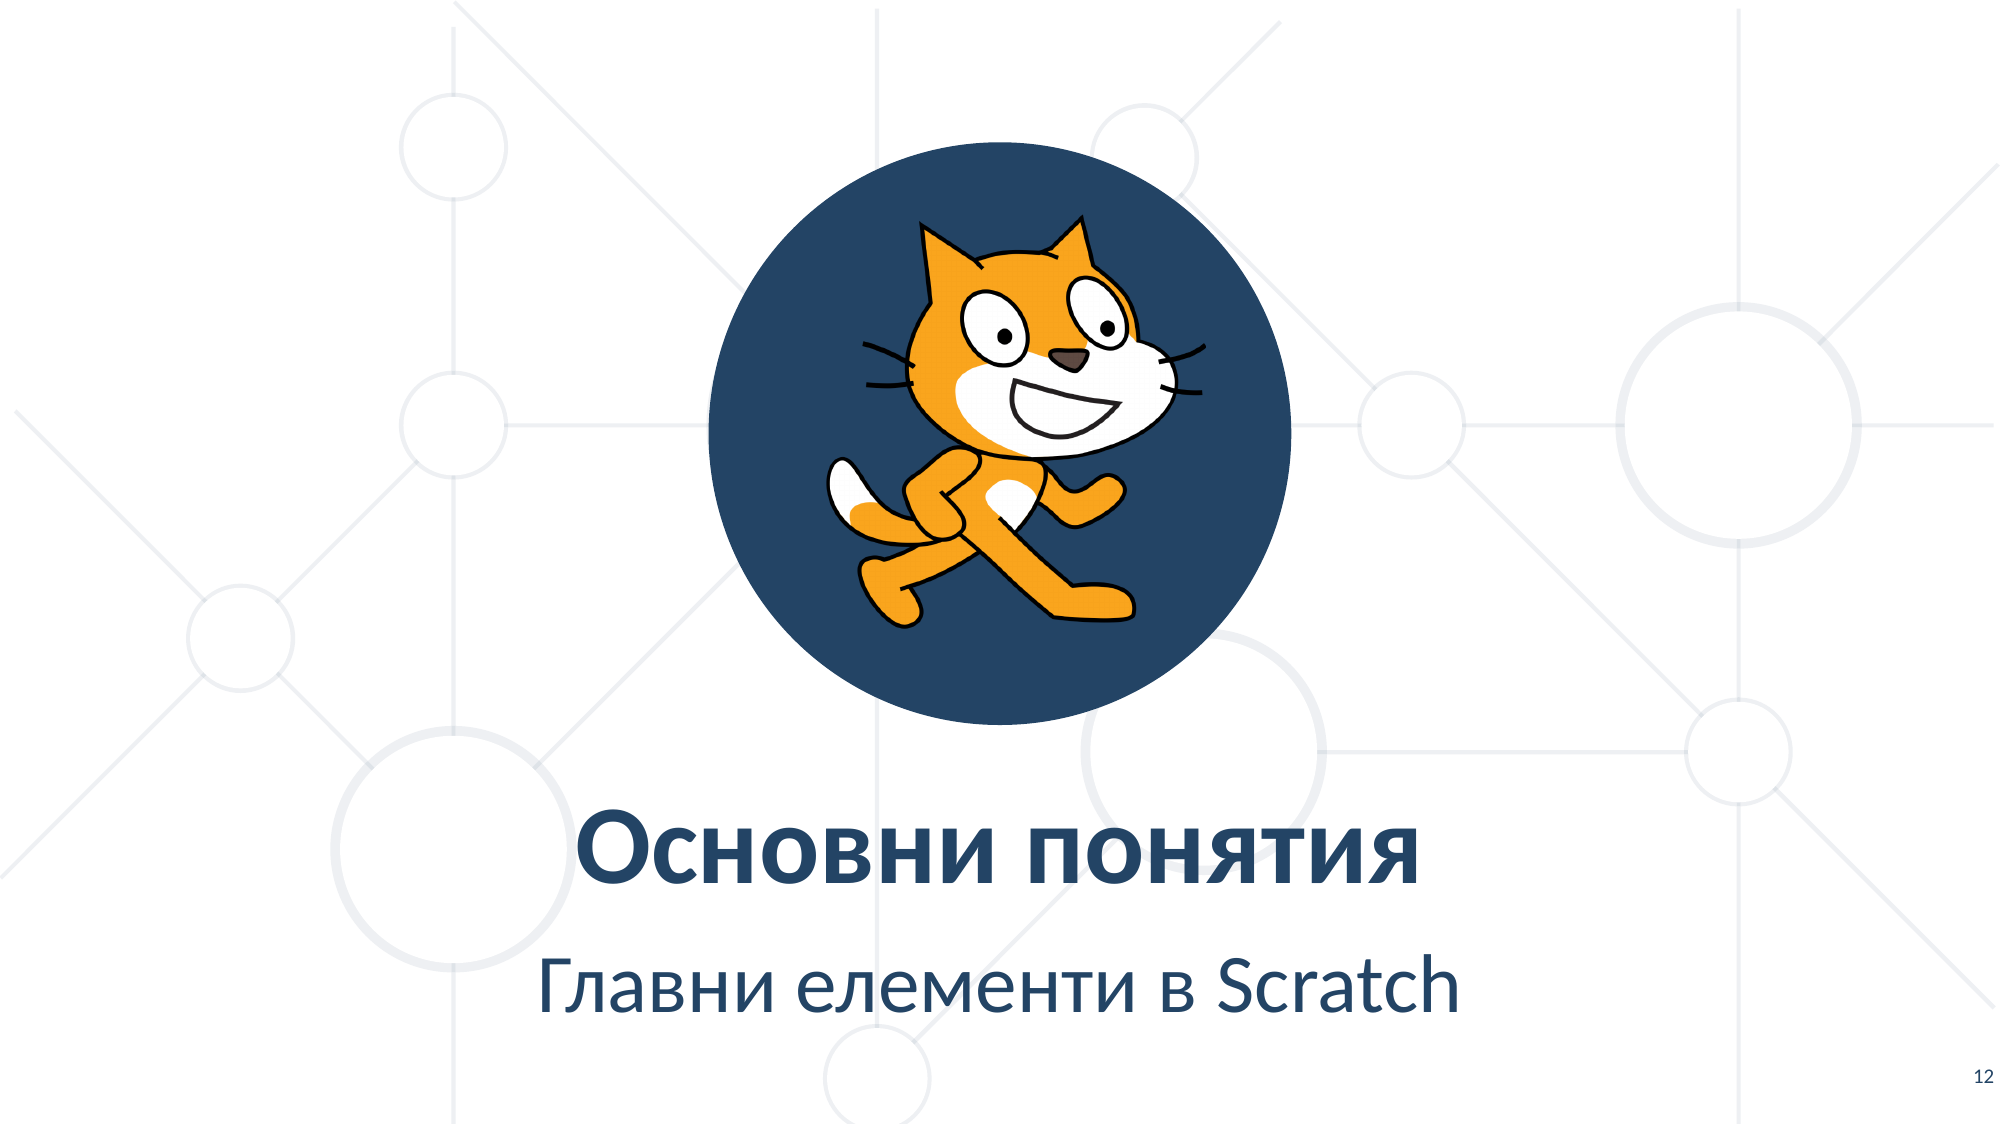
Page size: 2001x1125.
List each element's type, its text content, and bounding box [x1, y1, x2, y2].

slide_number 12 [1929, 1049, 2000, 1100]
list Основни понятия [100, 771, 1900, 898]
list Главни елементи в Scratch [100, 921, 1900, 1032]
picture [818, 209, 1206, 638]
